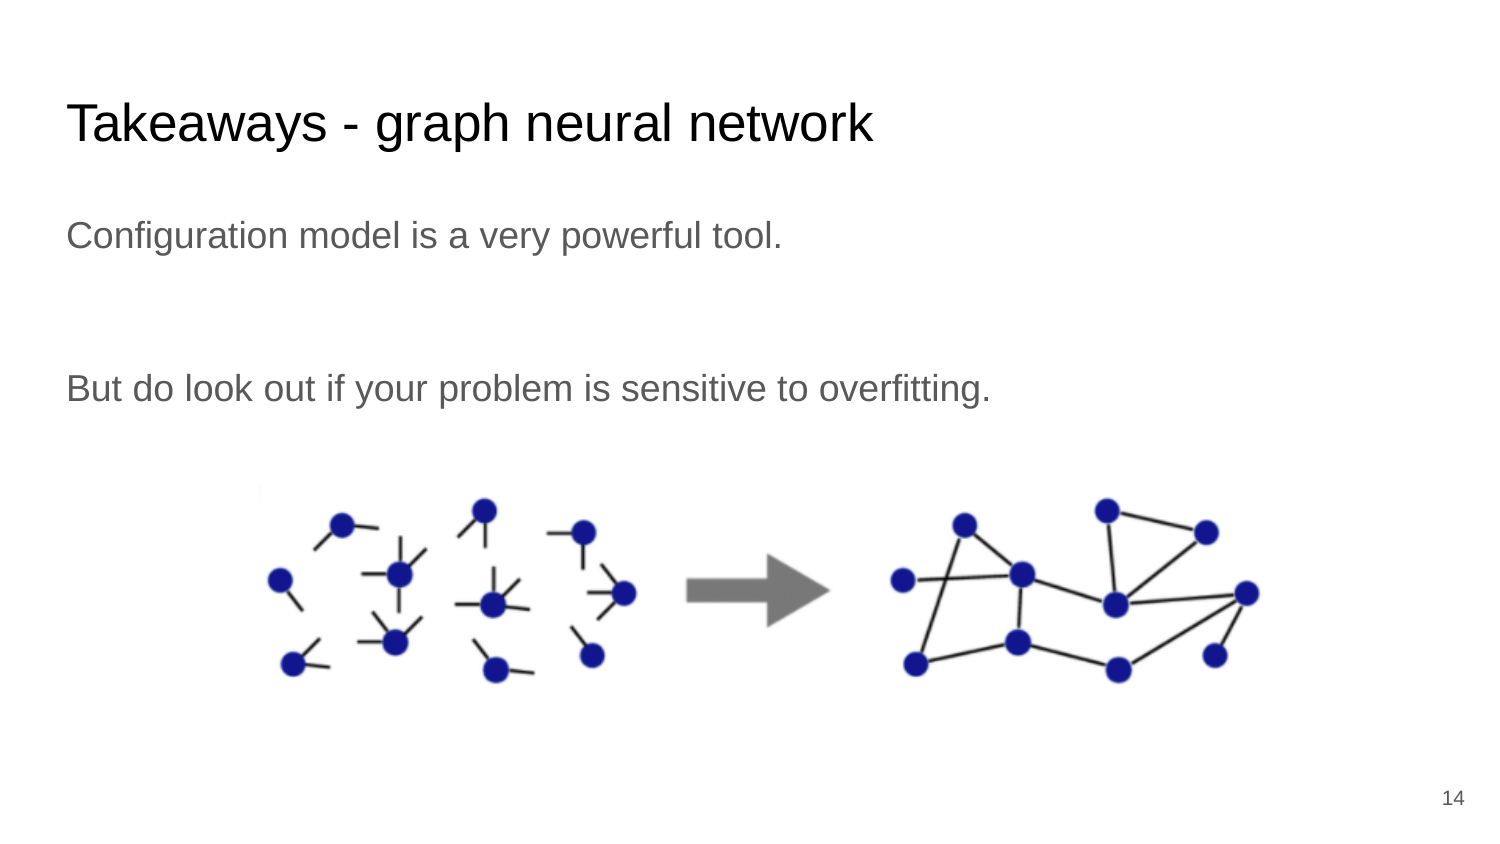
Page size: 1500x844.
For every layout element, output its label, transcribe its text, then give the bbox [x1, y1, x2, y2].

picture [259, 468, 1282, 707]
slide_number ‹#› [1389, 764, 1480, 830]
list Configuration model is a very powerful tool. But do look out if your problem is sensitive to overfitting. [51, 189, 1449, 750]
title Takeaways - graph neural network [51, 72, 1449, 167]
